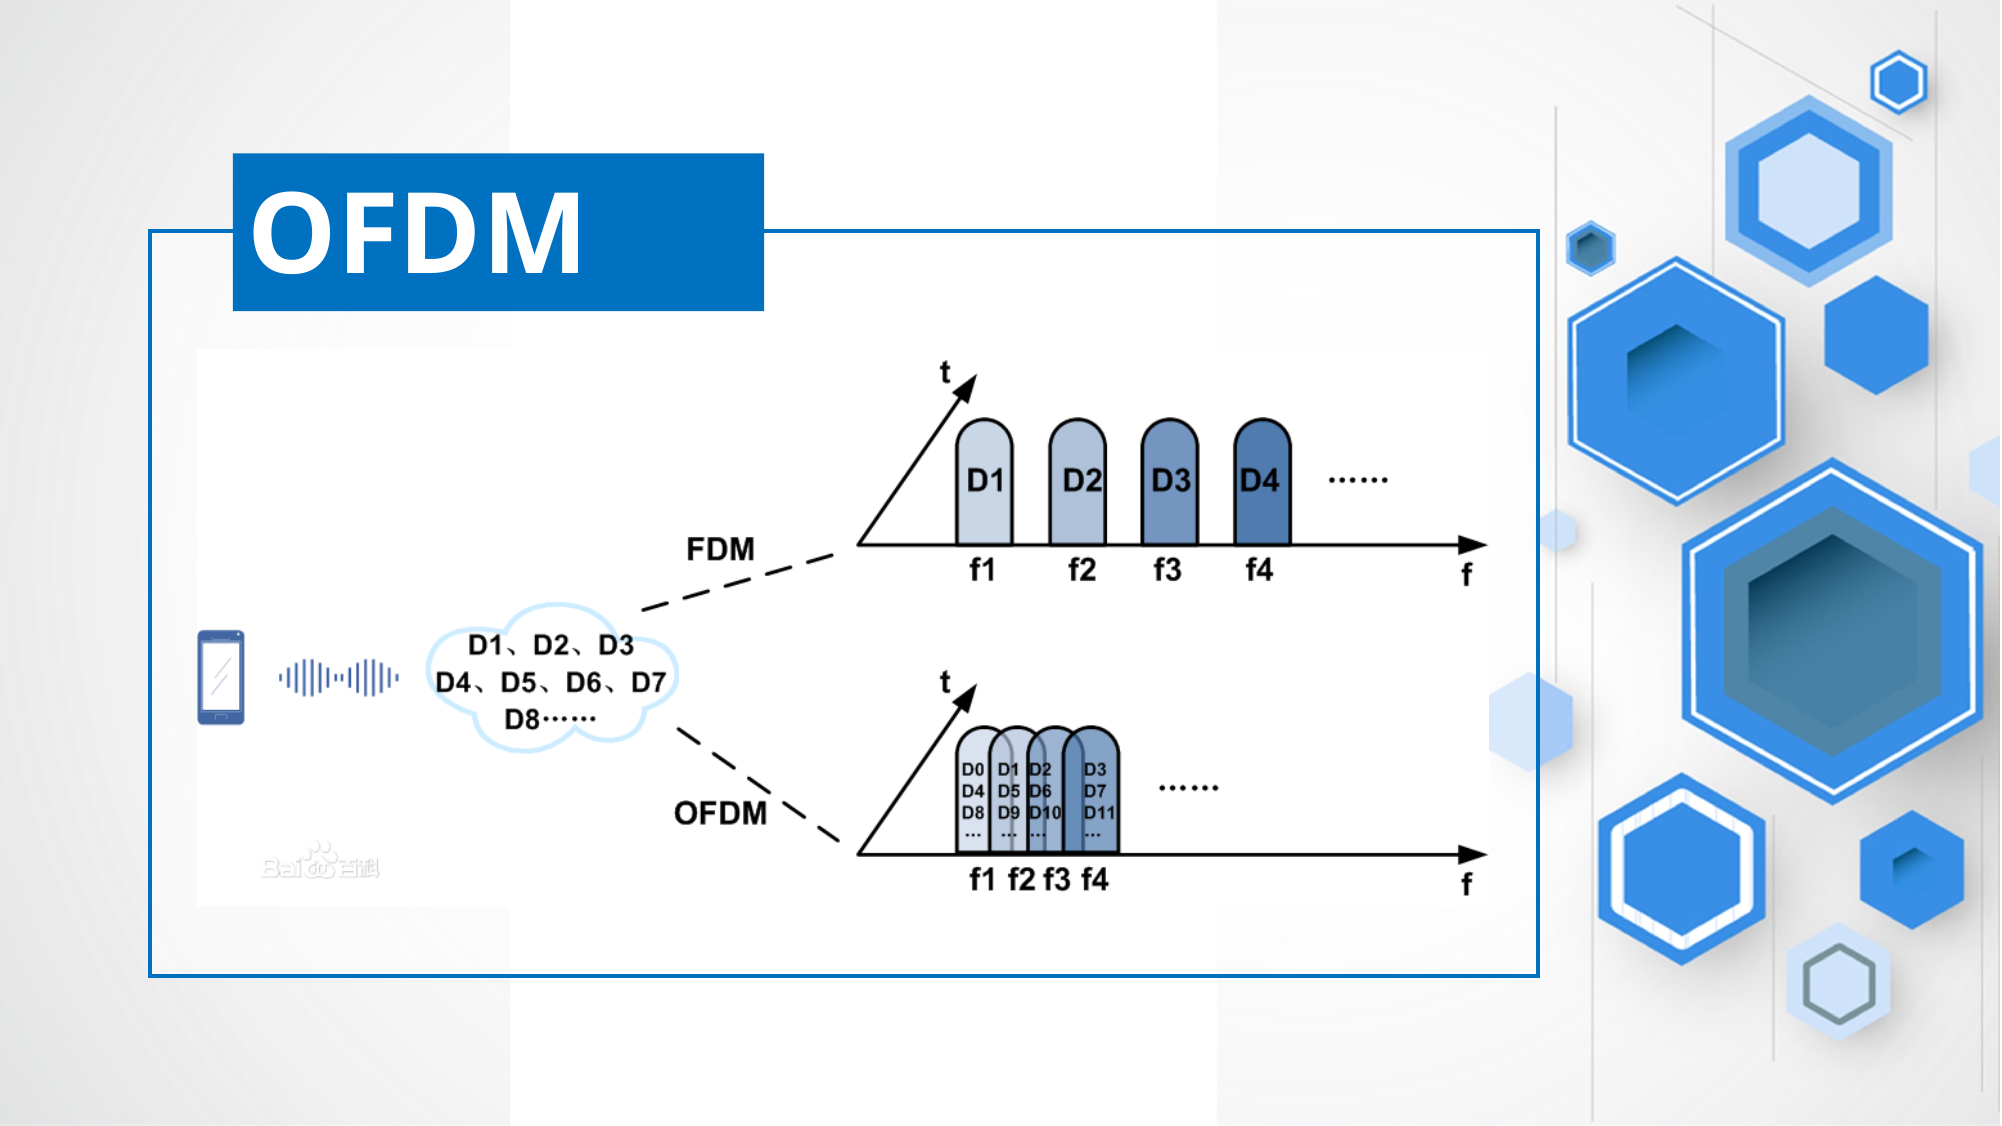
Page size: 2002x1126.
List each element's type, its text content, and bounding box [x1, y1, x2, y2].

picture [0, 0, 2000, 1126]
text_box OFDM [232, 153, 765, 312]
text_box [150, 230, 1539, 976]
